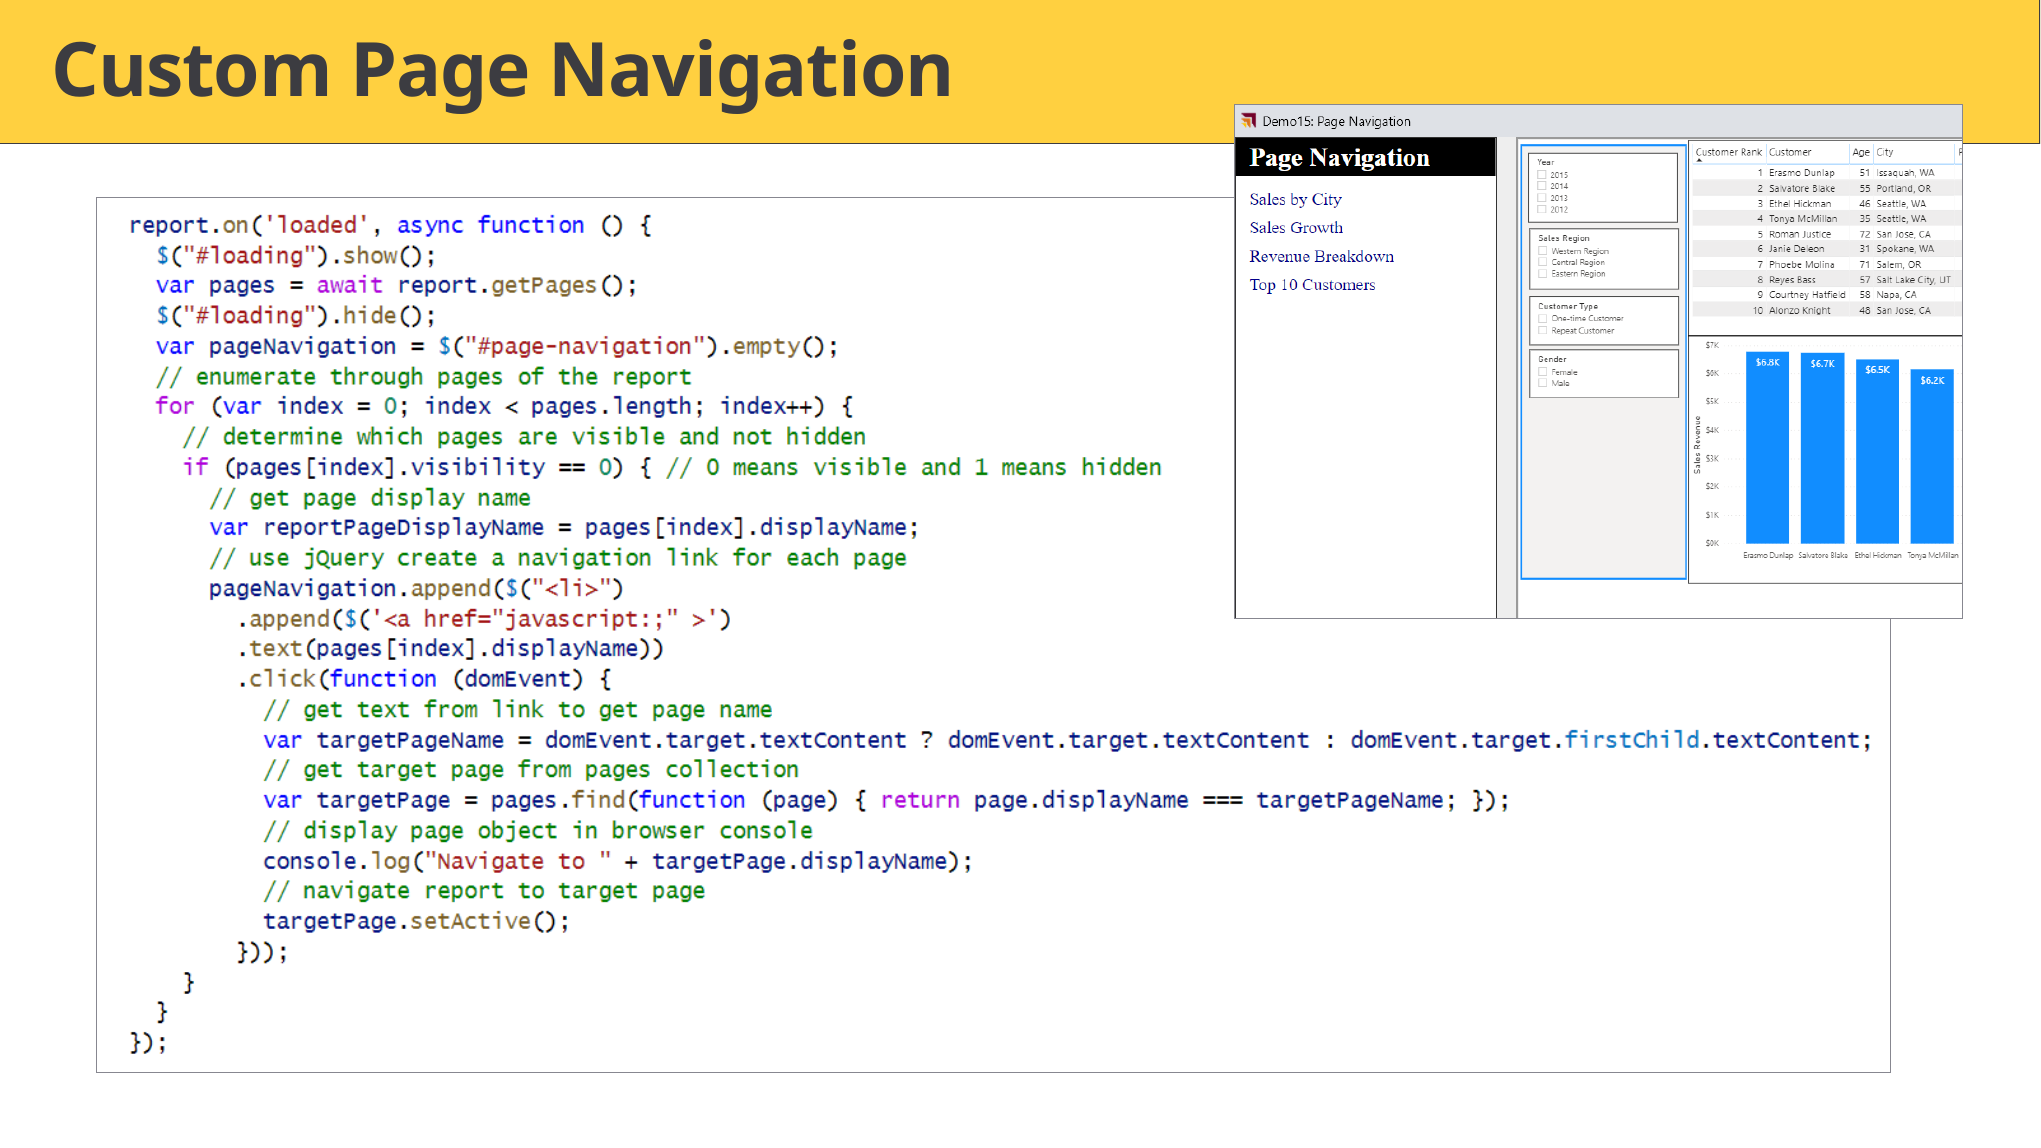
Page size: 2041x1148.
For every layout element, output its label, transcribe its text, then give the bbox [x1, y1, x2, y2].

picture [96, 104, 1963, 1073]
title Custom Page Navigation [51, 31, 1988, 113]
